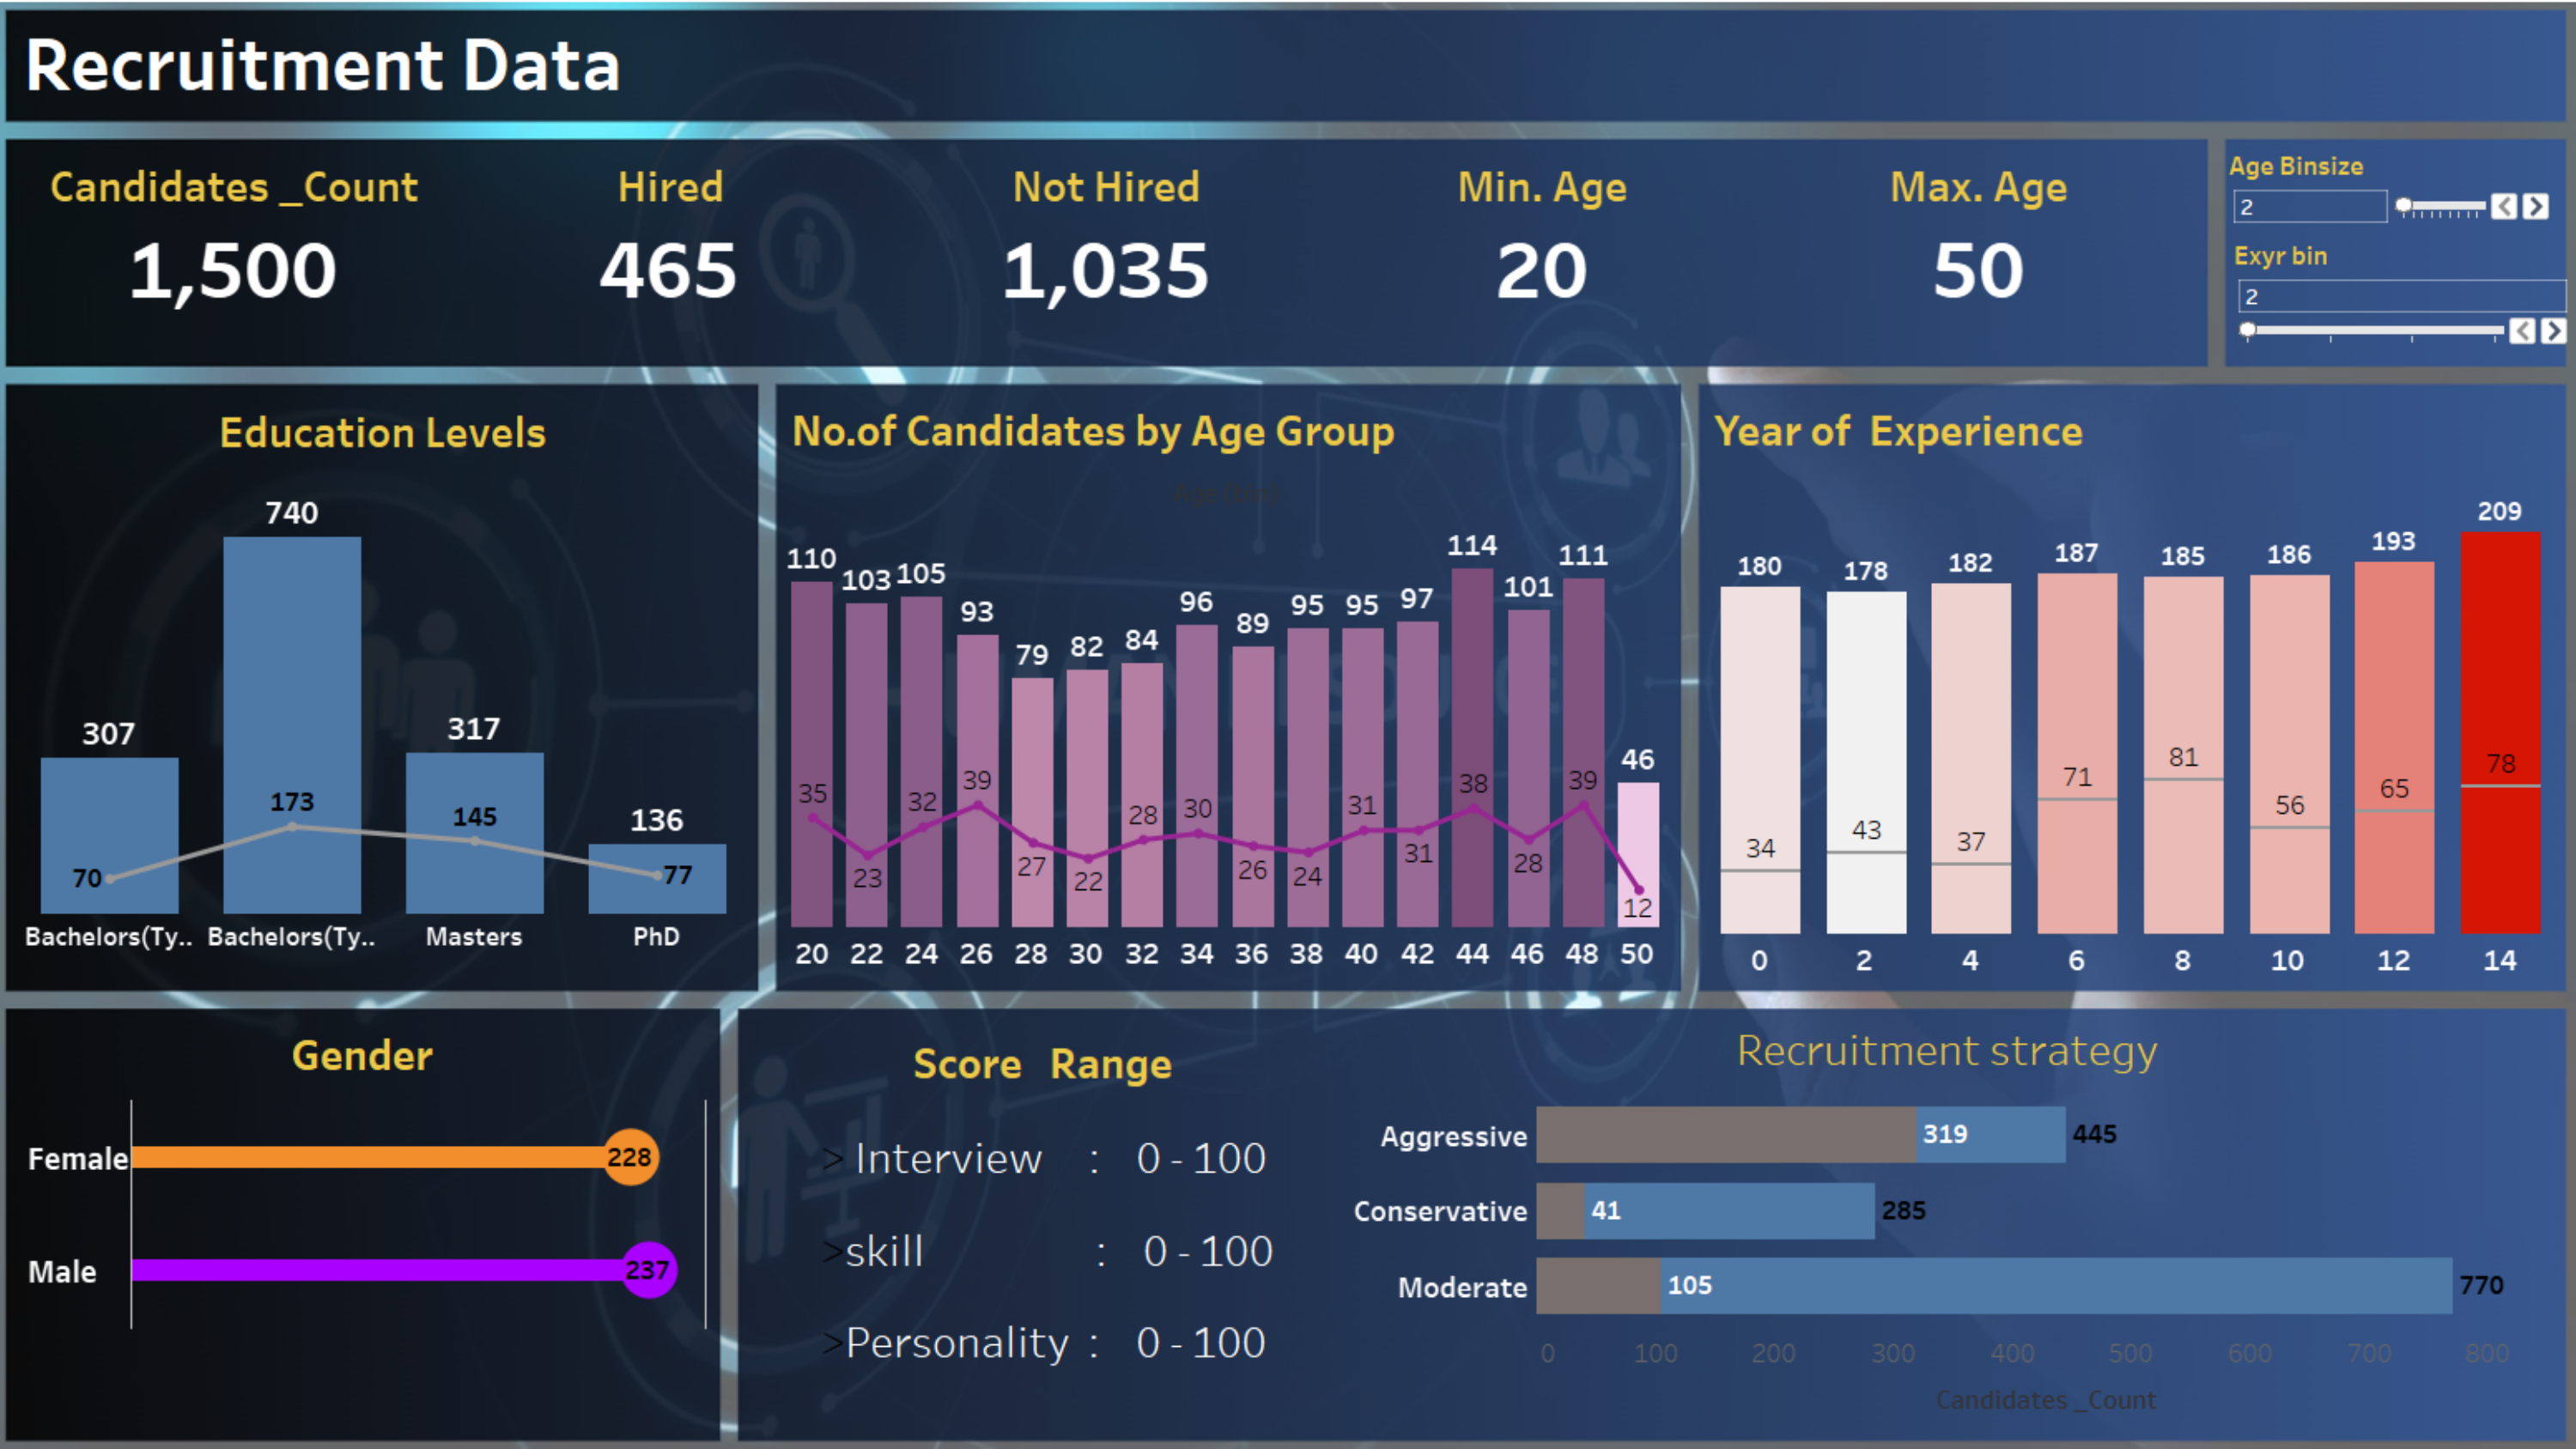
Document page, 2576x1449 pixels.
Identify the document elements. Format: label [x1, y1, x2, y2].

text_box [0, 0, 2576, 1449]
